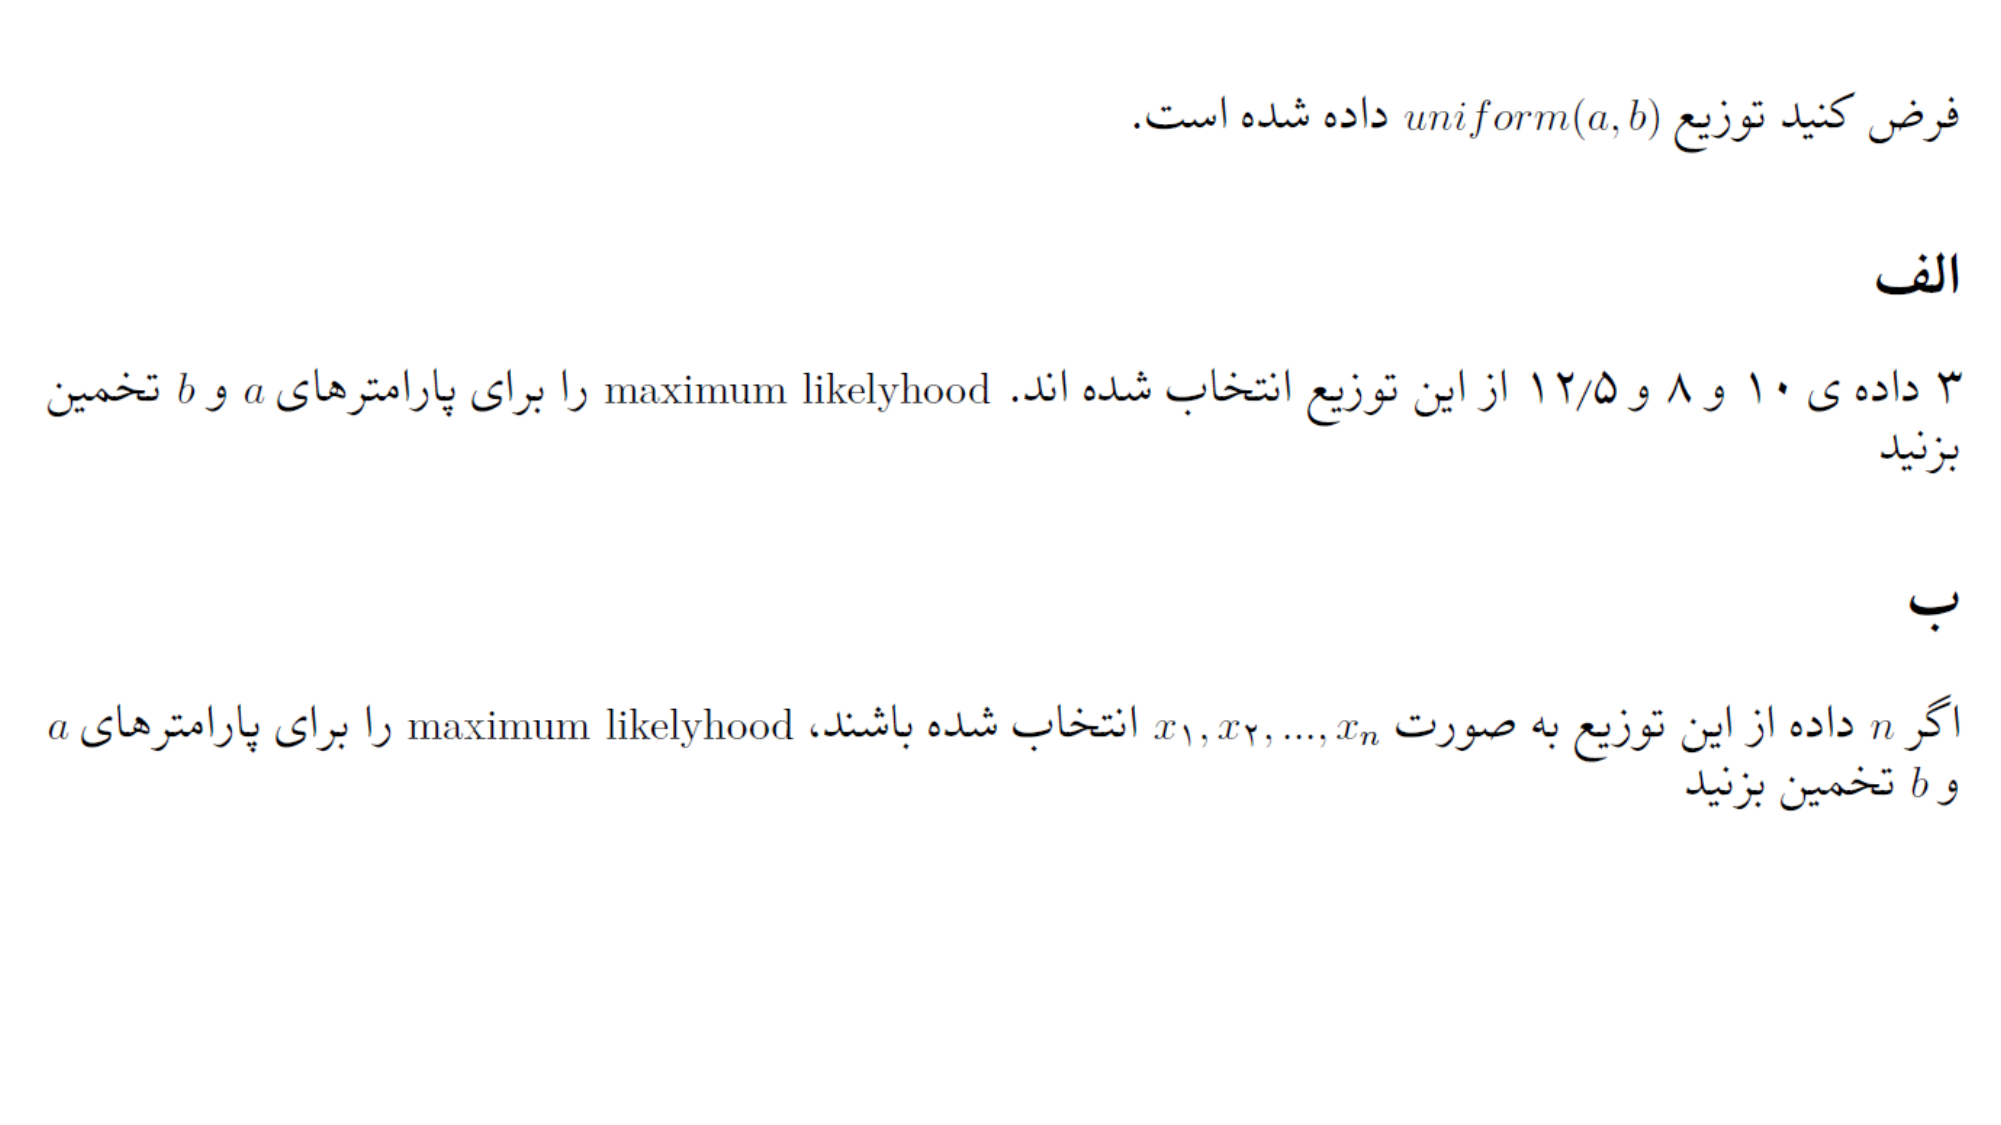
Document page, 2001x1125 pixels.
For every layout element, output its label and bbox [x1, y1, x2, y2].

picture [0, 62, 2000, 831]
